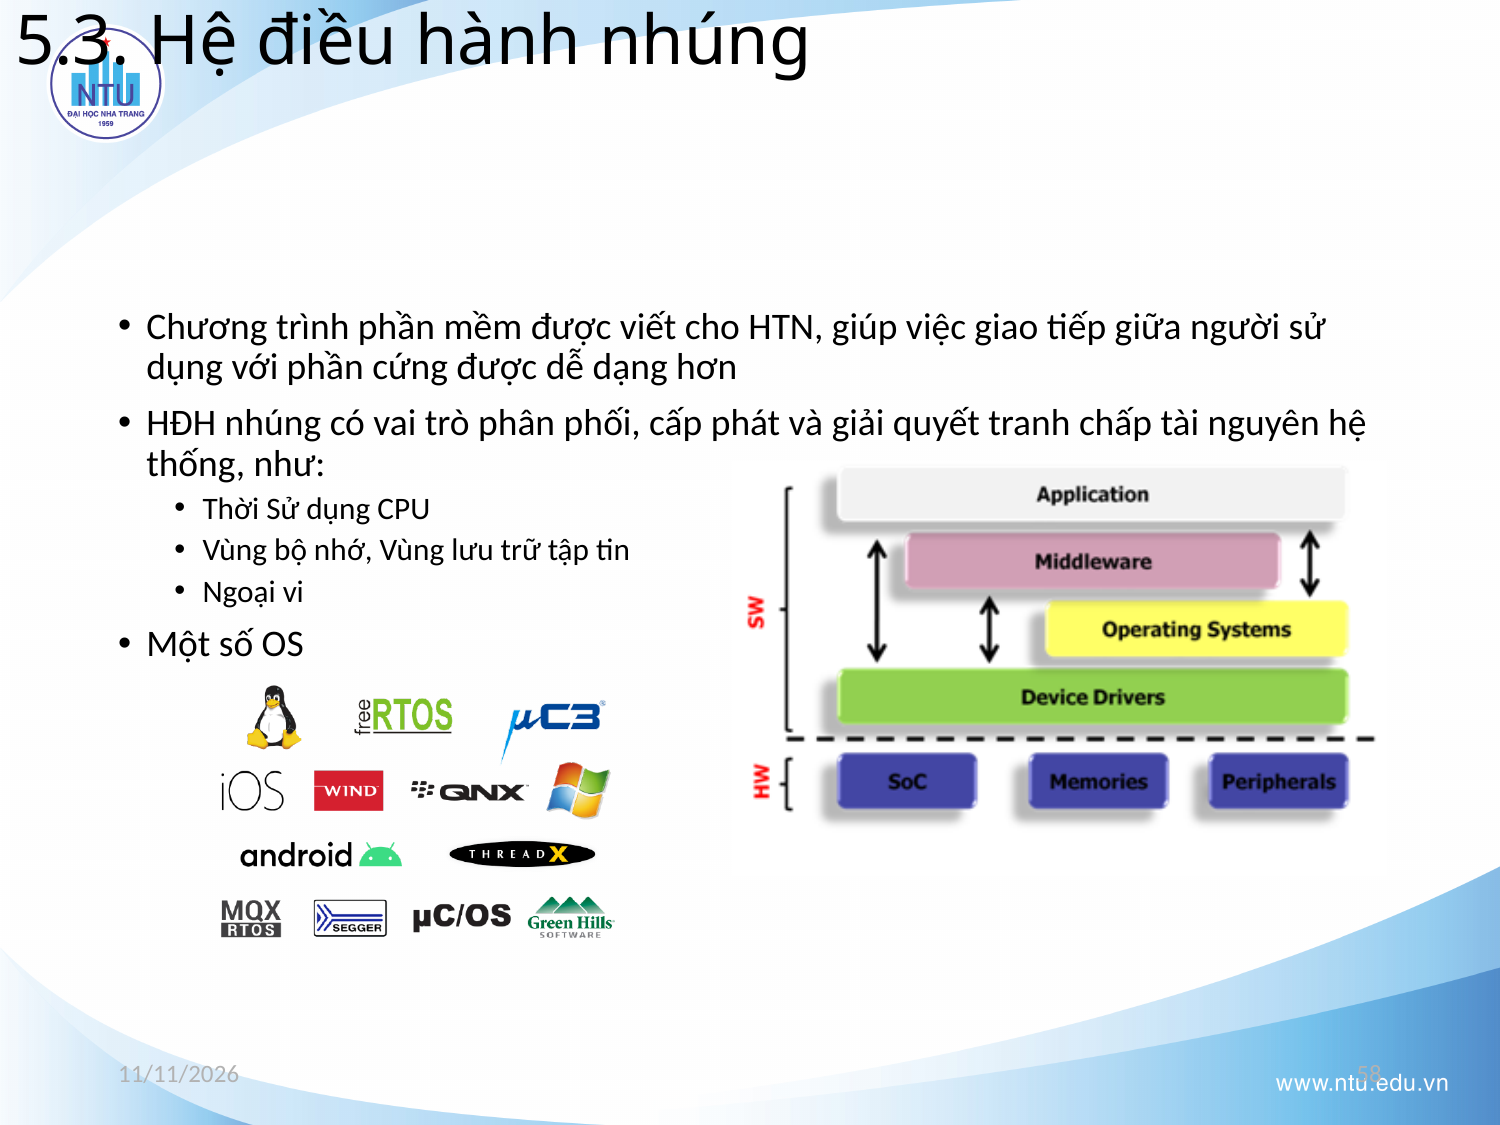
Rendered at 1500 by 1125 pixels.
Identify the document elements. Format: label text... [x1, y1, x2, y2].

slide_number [103, 1042, 441, 1103]
list Chương trình phần mềm được viết cho HTN, giúp việc giao tiếp giữa người sử dụng với phần cứng được dễ dạng hơn HĐH nhúng có vai trò phân phối, cấp phát và giải quyết tranh chấp tài nguyên hệ thống, như: Thời Sử dụng CPU Vùng bộ nhớ, Vùng lưu trữ tập tin Ngoại vi Một số OS [103, 299, 1397, 1014]
slide_number 58 [1059, 1042, 1397, 1103]
picture [0, 88, 1500, 1125]
title 5.3. Hệ điều hành nhúng [0, 0, 1500, 88]
